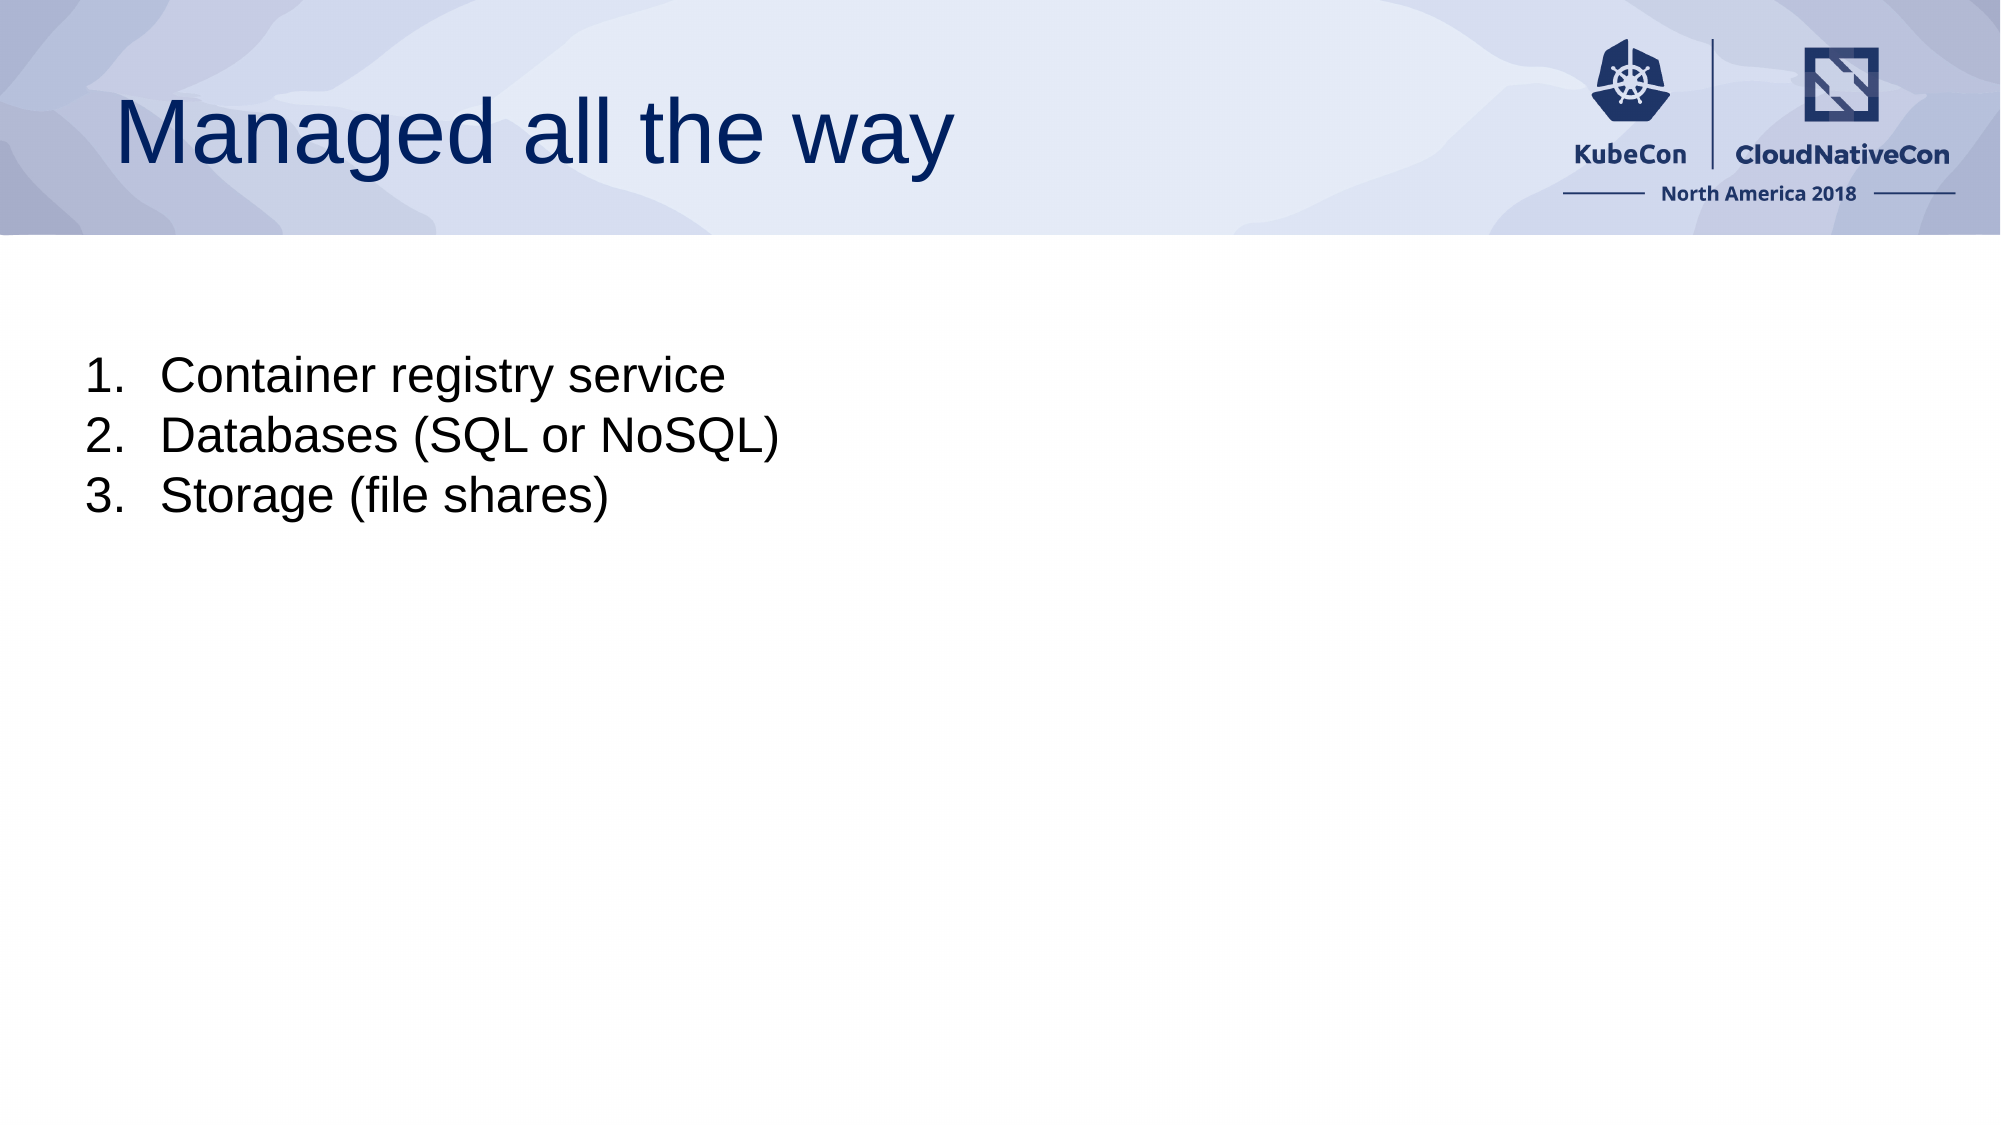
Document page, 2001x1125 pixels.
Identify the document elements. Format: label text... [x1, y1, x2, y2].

text_box Container registry service Databases (SQL or NoSQL) Storage (file shares) [70, 335, 1976, 530]
title Managed all the way [99, 1, 1825, 265]
picture [0, 0, 2001, 1125]
